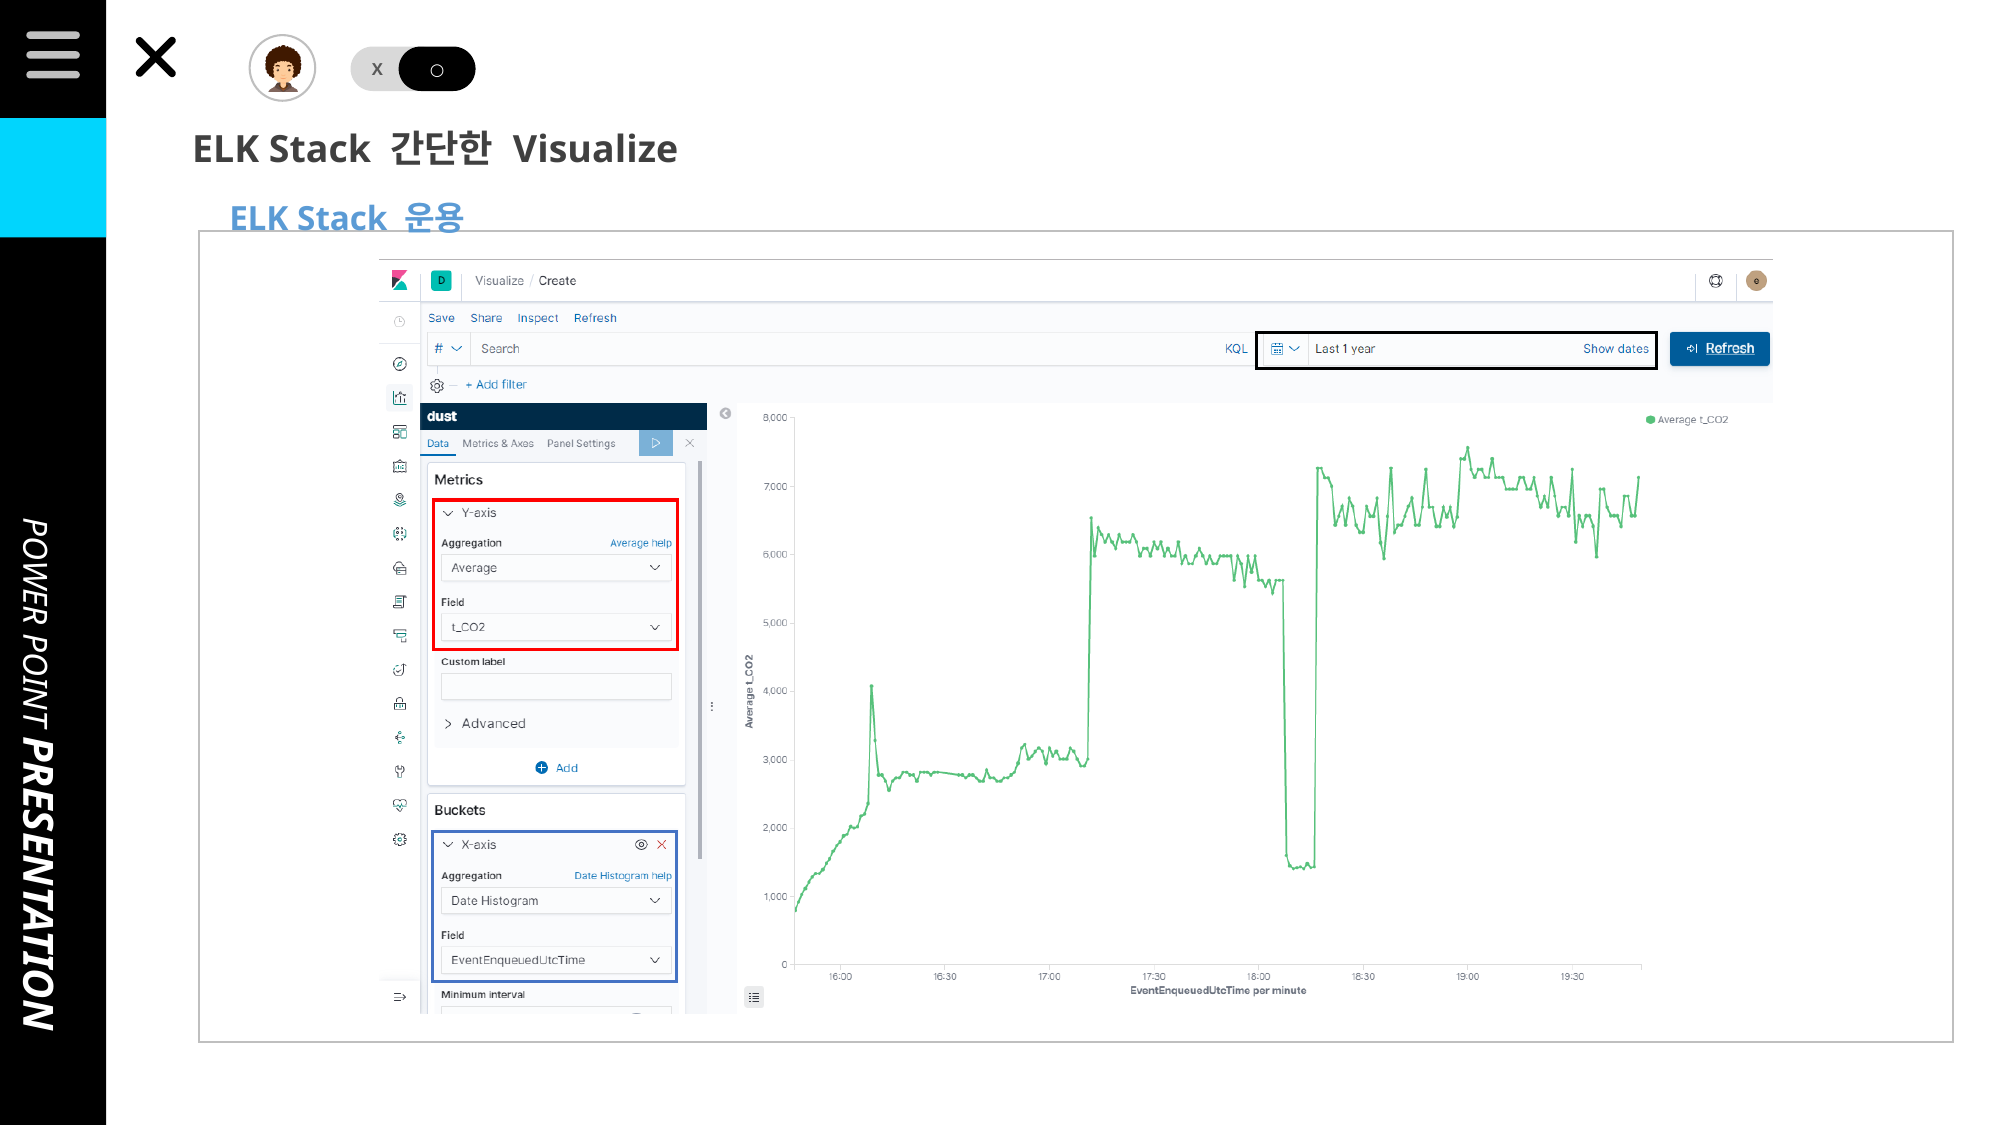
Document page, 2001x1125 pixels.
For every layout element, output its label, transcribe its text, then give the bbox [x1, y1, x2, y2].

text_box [129, 30, 183, 84]
text_box [25, 30, 81, 40]
picture [378, 259, 1773, 1014]
text_box X [349, 45, 420, 93]
text_box [0, 0, 107, 117]
text_box [0, 117, 107, 238]
text_box [25, 50, 81, 60]
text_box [249, 35, 316, 101]
text_box [25, 69, 81, 80]
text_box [177, 118, 1954, 1043]
text_box ○ [397, 45, 477, 93]
text_box [0, 238, 107, 1125]
text_box POWER POINT PRESENTATION [7, 436, 98, 1112]
